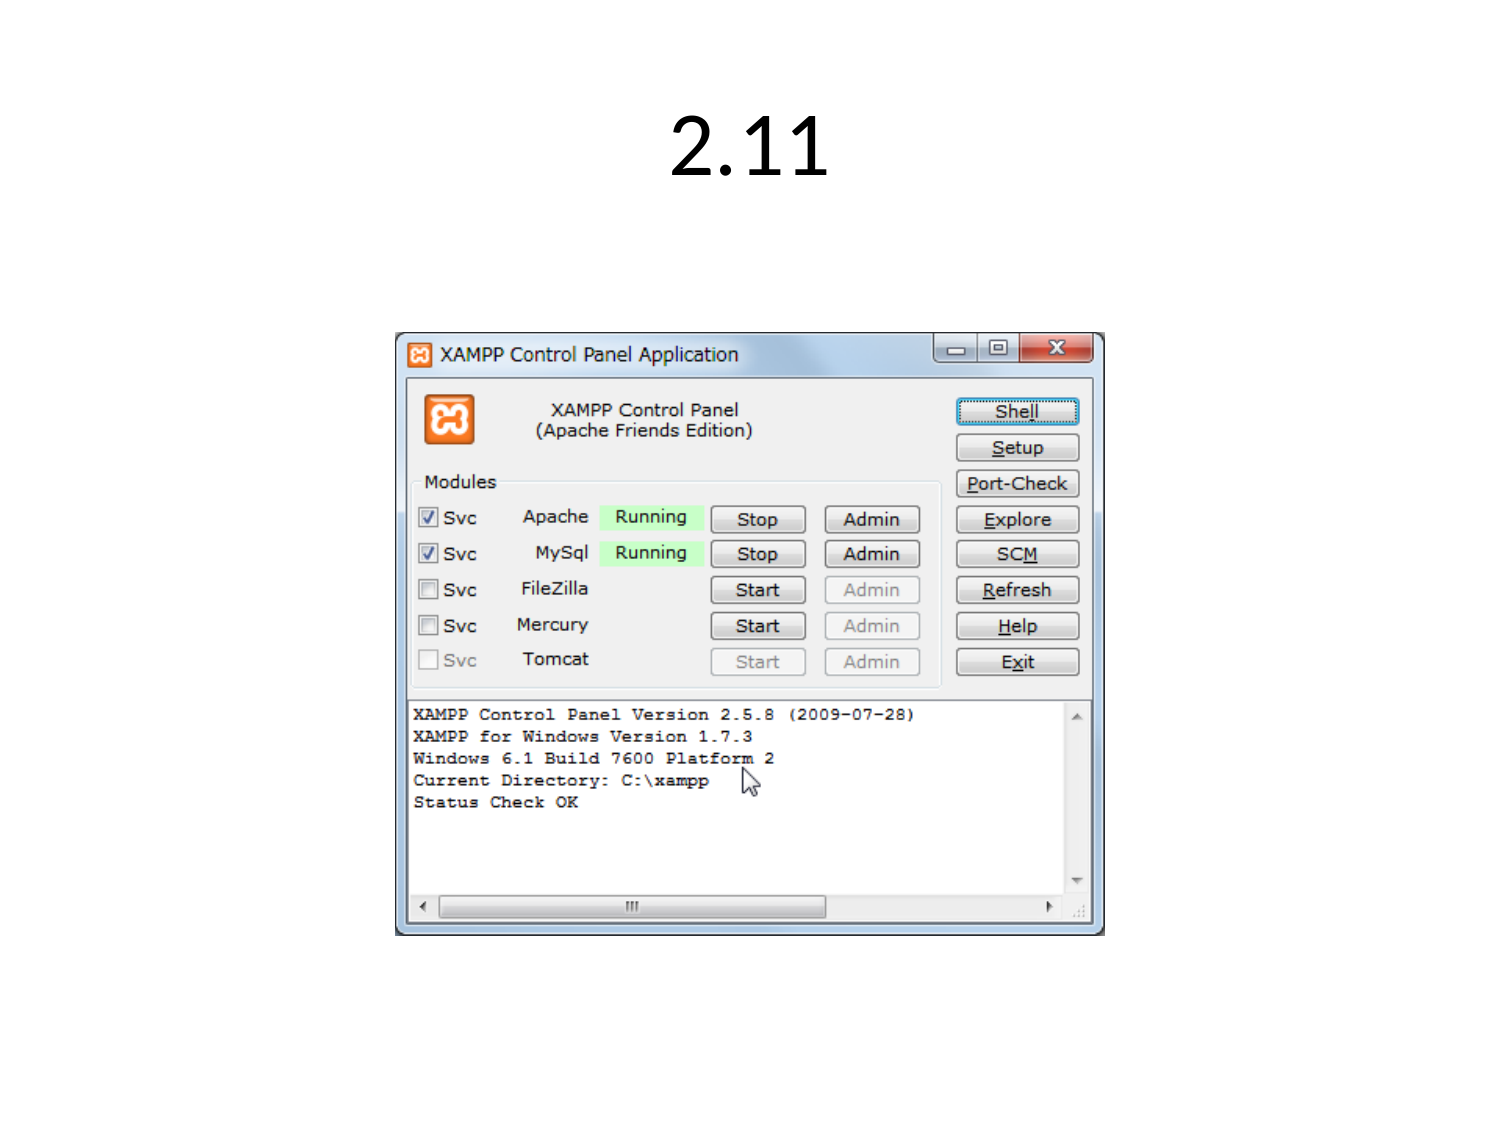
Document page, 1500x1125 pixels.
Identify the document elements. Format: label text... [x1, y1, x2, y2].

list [395, 331, 1105, 936]
title 2.11 [75, 45, 1425, 233]
